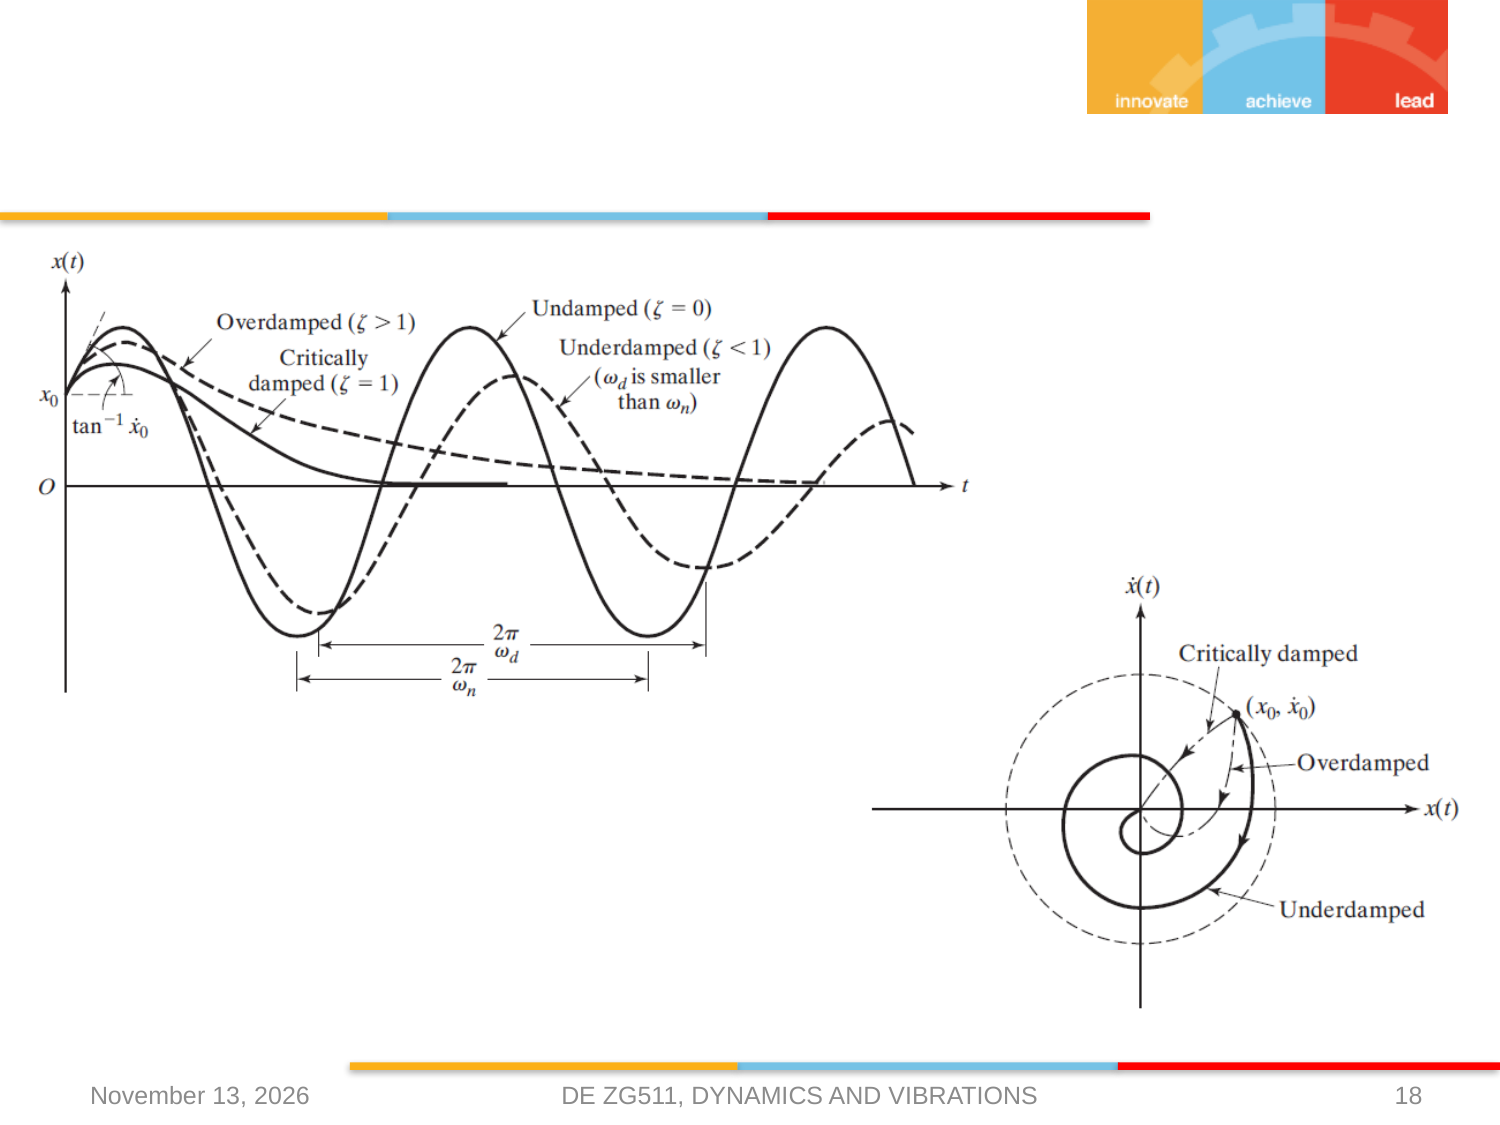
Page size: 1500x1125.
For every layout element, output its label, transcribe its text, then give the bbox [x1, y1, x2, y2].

footer DE ZG511, DYNAMICS AND VIBRATIONS [512, 1065, 1087, 1125]
picture [1087, 0, 1448, 114]
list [0, 237, 1004, 726]
picture [849, 553, 1477, 1046]
slide_number 18 [1087, 1065, 1438, 1125]
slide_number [75, 1065, 425, 1125]
